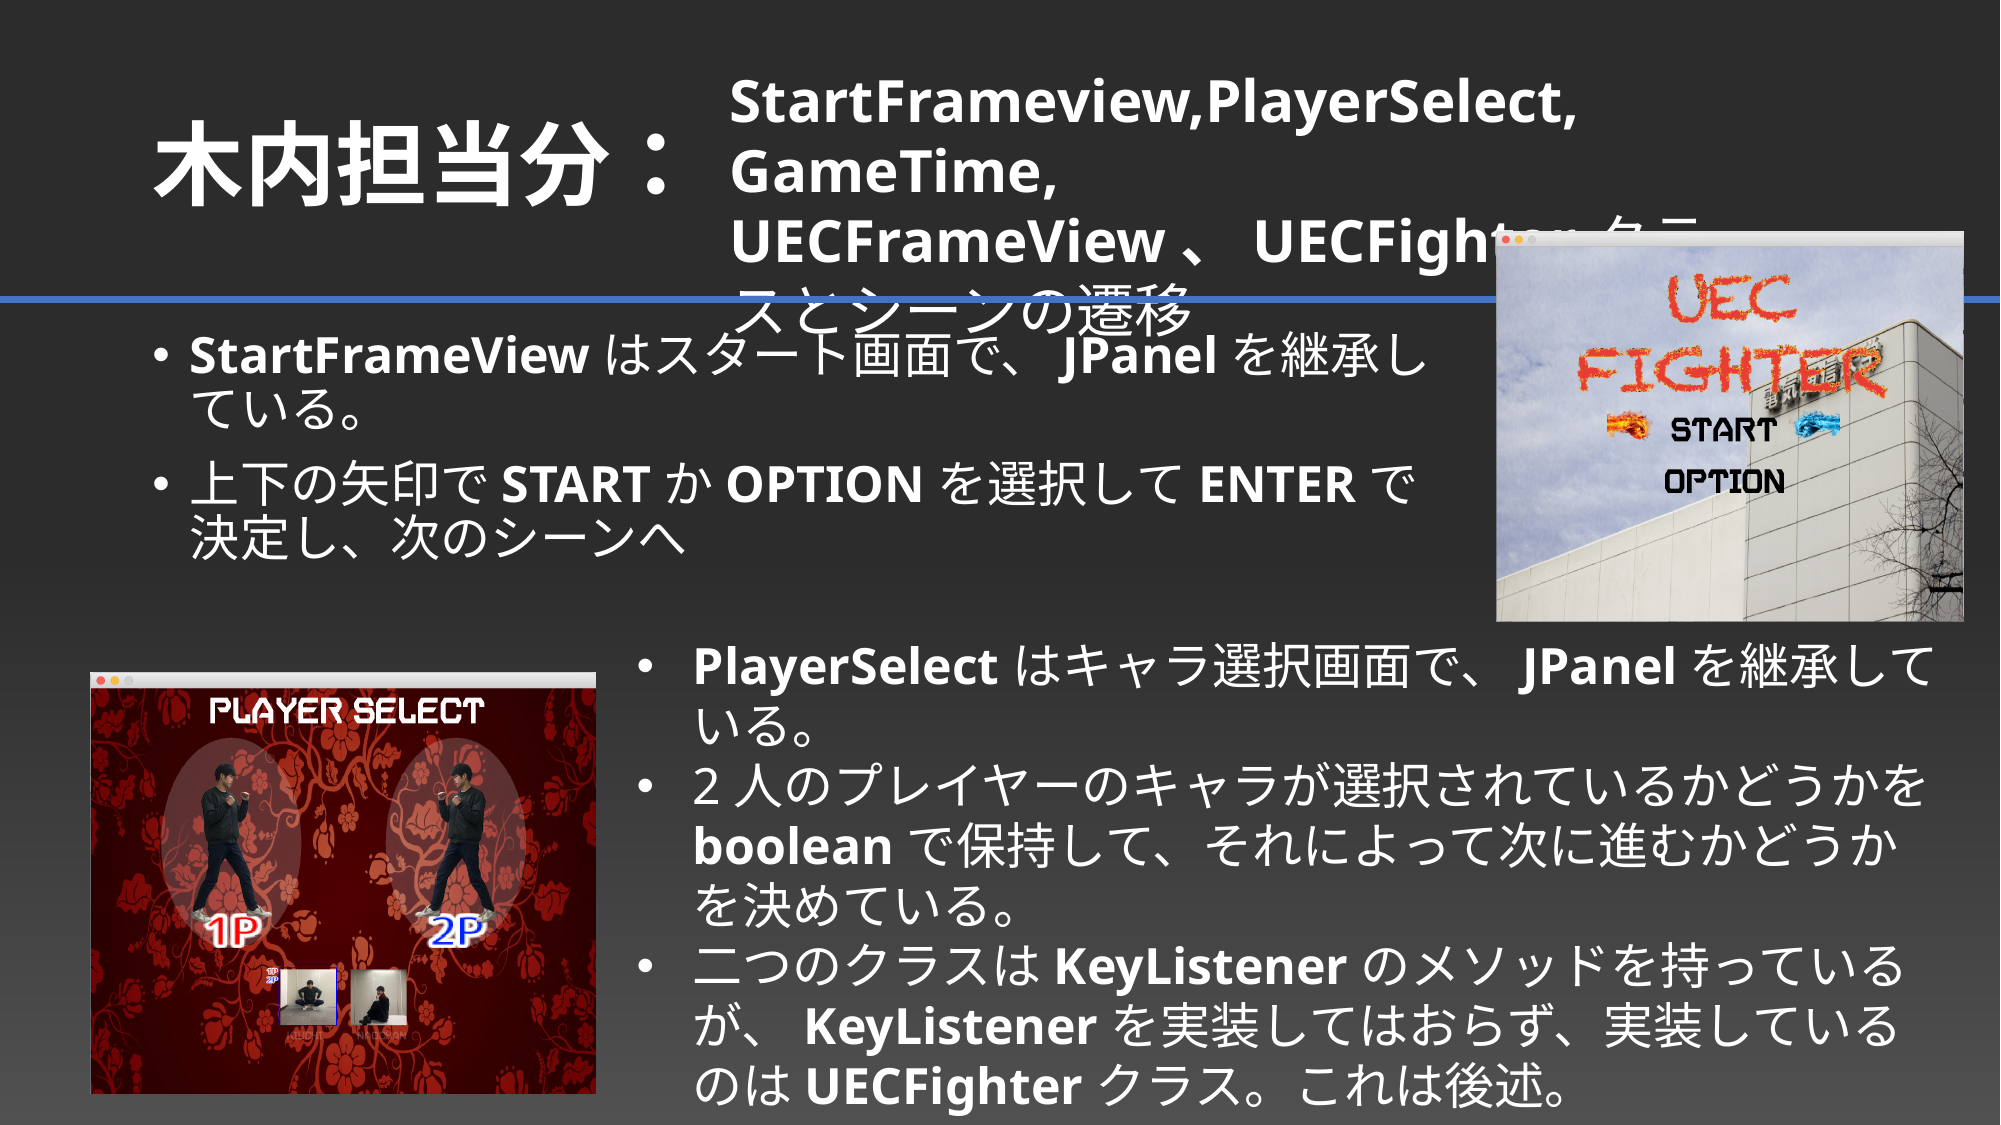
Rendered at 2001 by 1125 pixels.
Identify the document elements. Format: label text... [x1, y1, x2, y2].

picture [1496, 231, 1964, 622]
title 木内担当分： [137, 59, 715, 278]
text_box PlayerSelectはキャラ選択画面で、JPanelを継承している。 2人のプレイヤーのキャラが選択されているかどうかをbooleanで保持して、それによって次に進むかどうかを決めている。 二つのクラスはKeyListenerのメソッドを持っているが、KeyListenerを実装してはおらず、実装しているのはUECFighterクラス。これは後述。 [621, 627, 1964, 1123]
list StartFrameViewはスタート画面で、JPanelを継承している。 上下の矢印でSTARTかOPTIONを選択してENTERで決定し、次のシーンへ [137, 322, 1449, 598]
text_box StartFrameview,PlayerSelect, GameTime, UECFrameView、UECFighterクラスとシーンの遷移 [715, 303, 1496, 397]
text_box StartFrameview,PlayerSelect, GameTime, UECFrameView、UECFighterクラスとシーンの遷移 [715, 57, 1779, 296]
picture [90, 672, 596, 1094]
